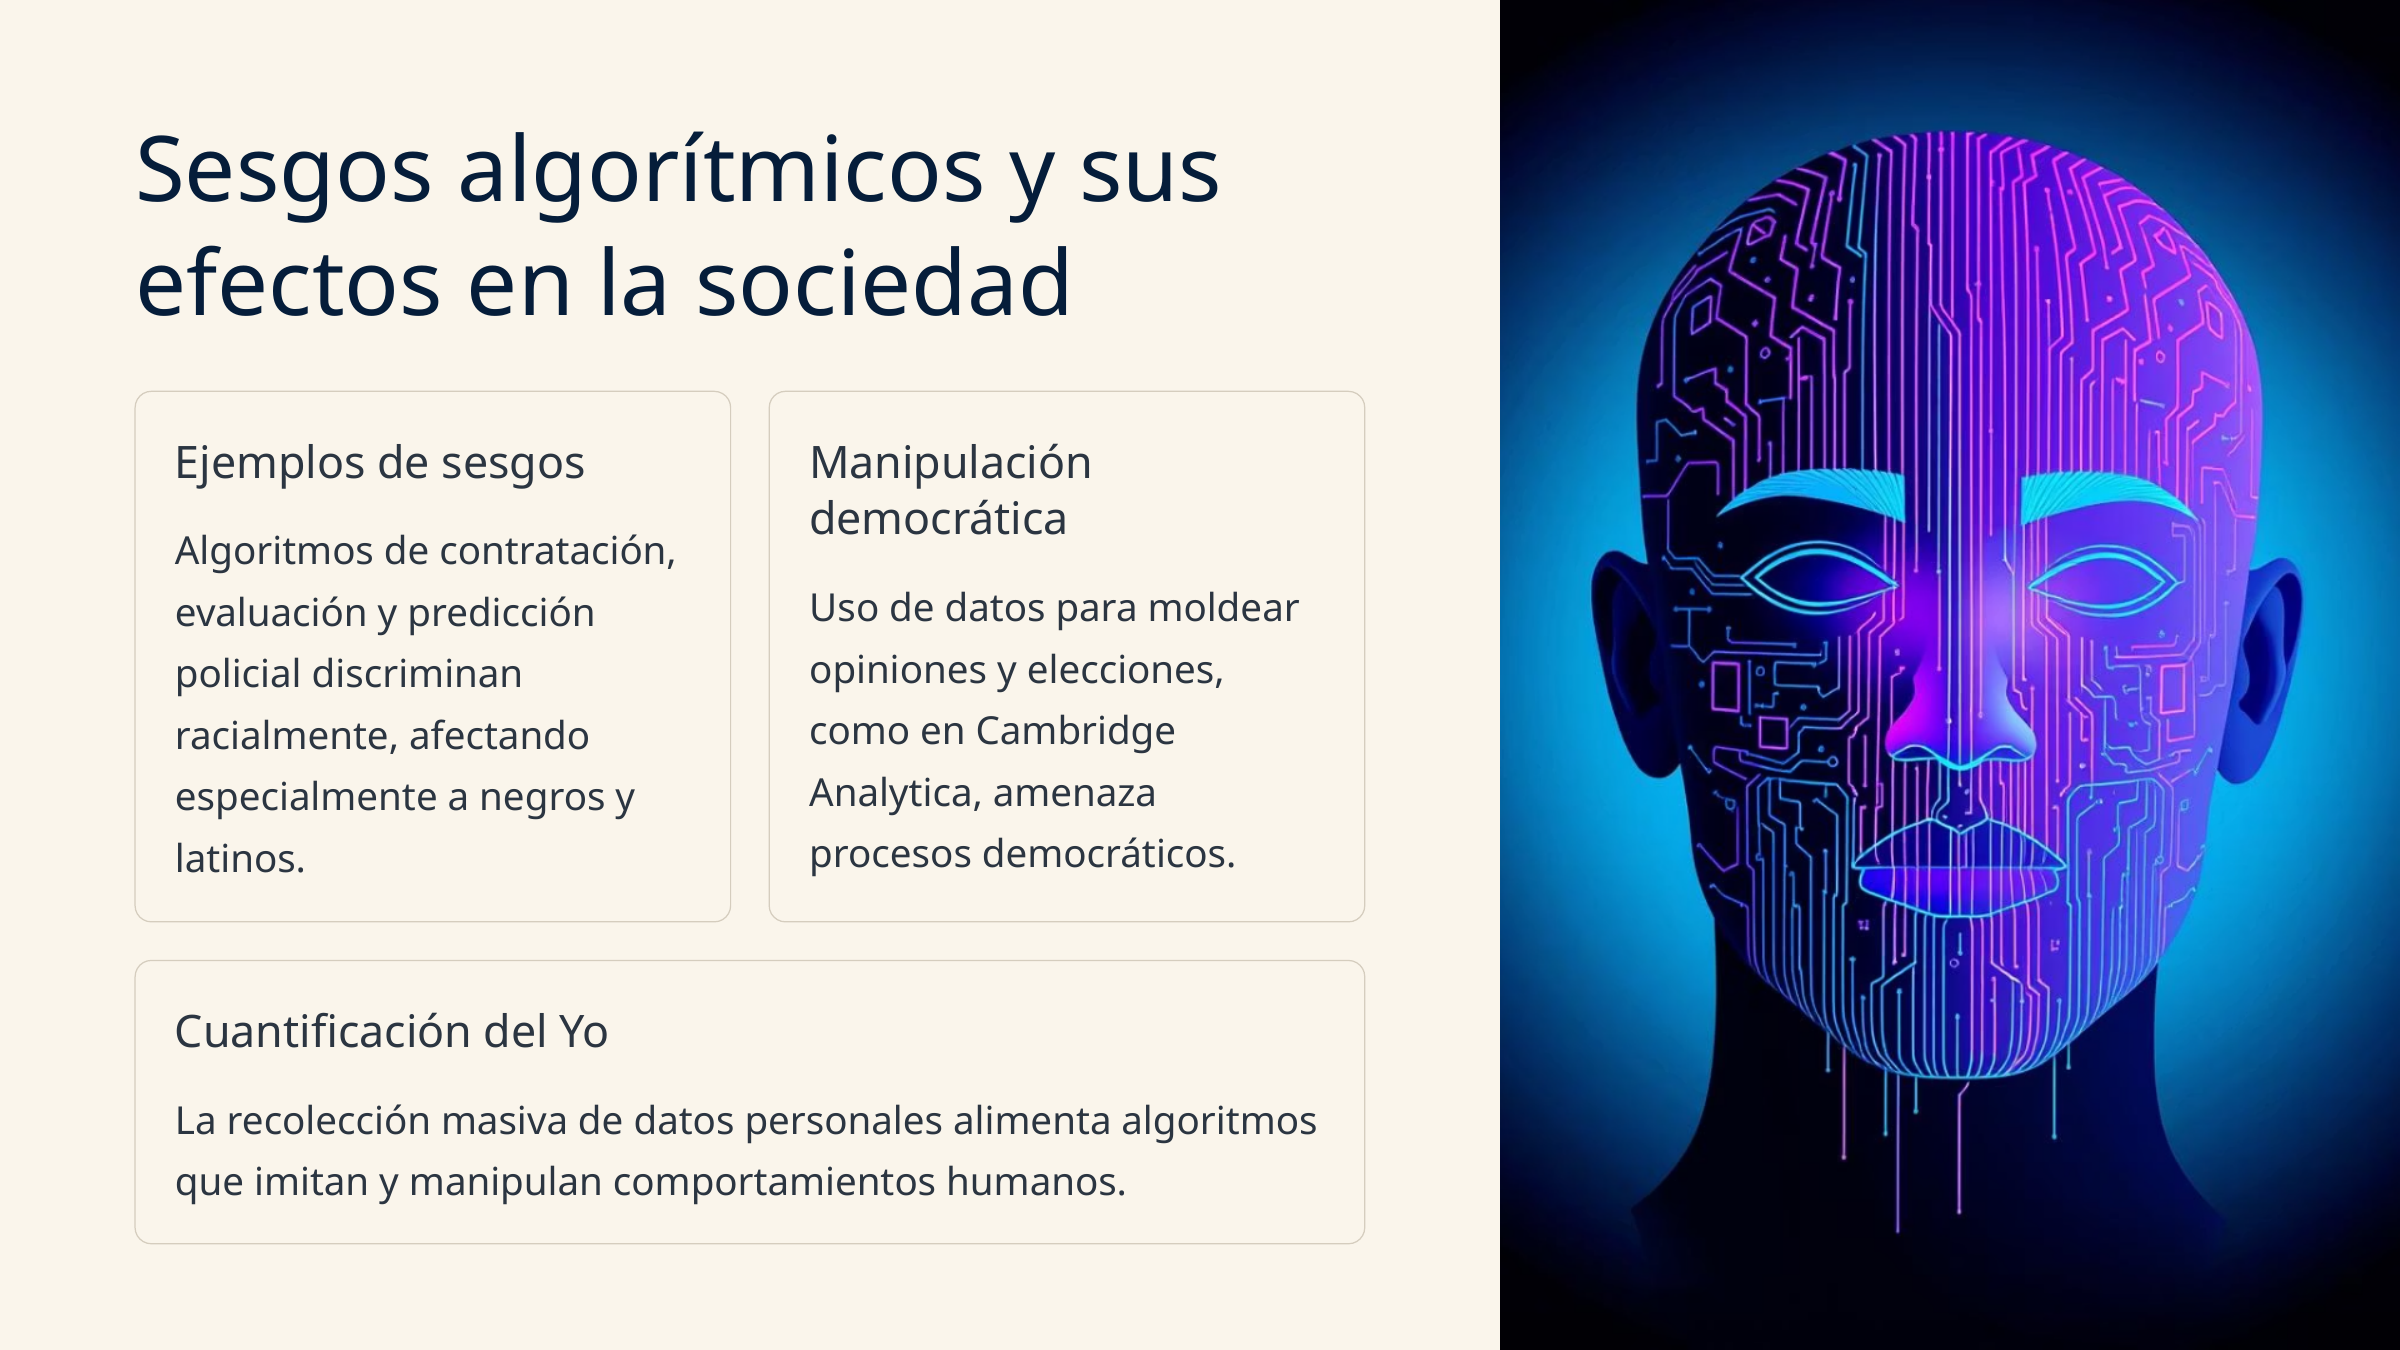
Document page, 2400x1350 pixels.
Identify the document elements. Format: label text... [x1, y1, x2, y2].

text_box Algoritmos de contratación, evaluación y predicción policial discriminan racialmente, afectando especialmente a negros y latinos. [174, 511, 691, 882]
text_box Manipulación democrática [809, 431, 1325, 545]
text_box Ejemplos de sesgos [174, 431, 630, 488]
text_box Cuantificación del Yo [174, 1000, 630, 1058]
picture [1499, 0, 2400, 1350]
text_box La recolección masiva de datos personales alimenta algoritmos que imitan y manipulan comportamientos humanos. [174, 1080, 1325, 1204]
text_box [135, 960, 1365, 1244]
text_box [769, 391, 1365, 922]
text_box Uso de datos para moldear opiniones y elecciones, como en Cambridge Analytica, amenaza procesos democráticos. [809, 567, 1325, 877]
text_box [135, 391, 731, 922]
text_box Sesgos algorítmicos y sus efectos en la sociedad [135, 106, 1365, 334]
